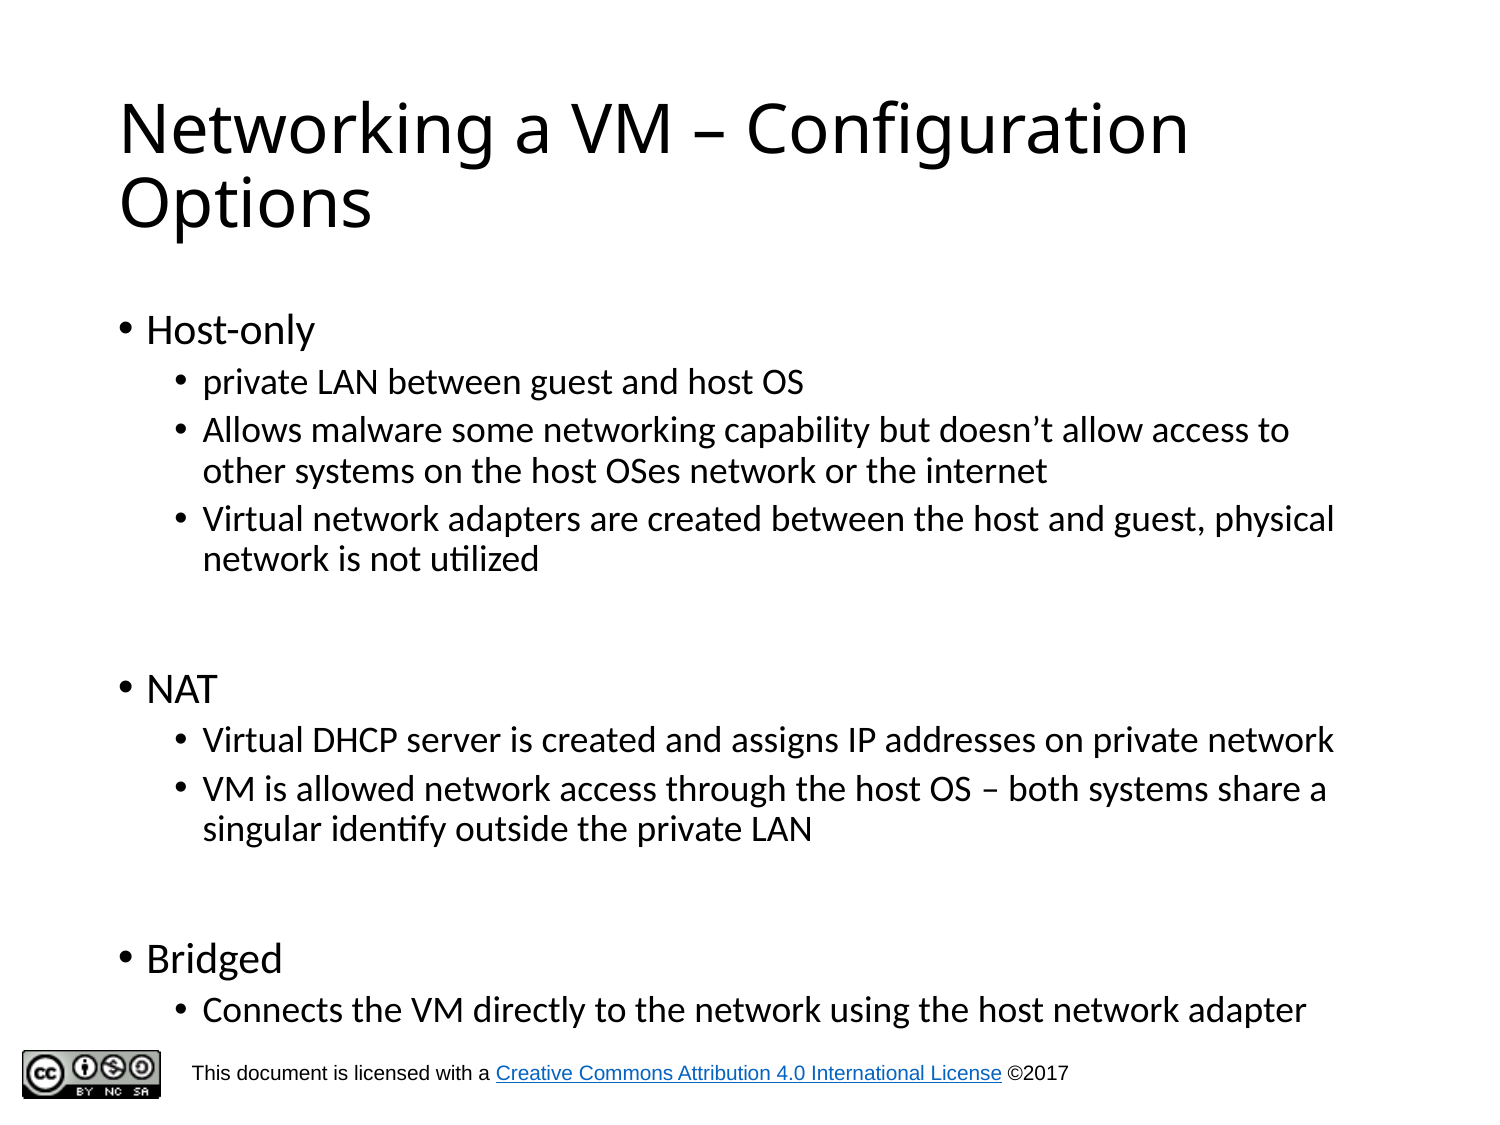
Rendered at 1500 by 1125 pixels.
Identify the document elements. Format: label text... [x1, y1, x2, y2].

list Host-only private LAN between guest and host OS Allows malware some networking capability but doesn’t allow access to other systems on the host OSes network or the internet Virtual network adapters are created between the host and guest, physical network is not utilized NAT Virtual DHCP server is created and assigns IP addresses on private network VM is allowed network access through the host OS – both systems share a singular identify outside the private LAN Bridged Connects the VM directly to the network using the host network adapter [102, 299, 1398, 1014]
title Networking a VM – Configuration Options [102, 59, 1398, 278]
picture [22, 1050, 161, 1099]
